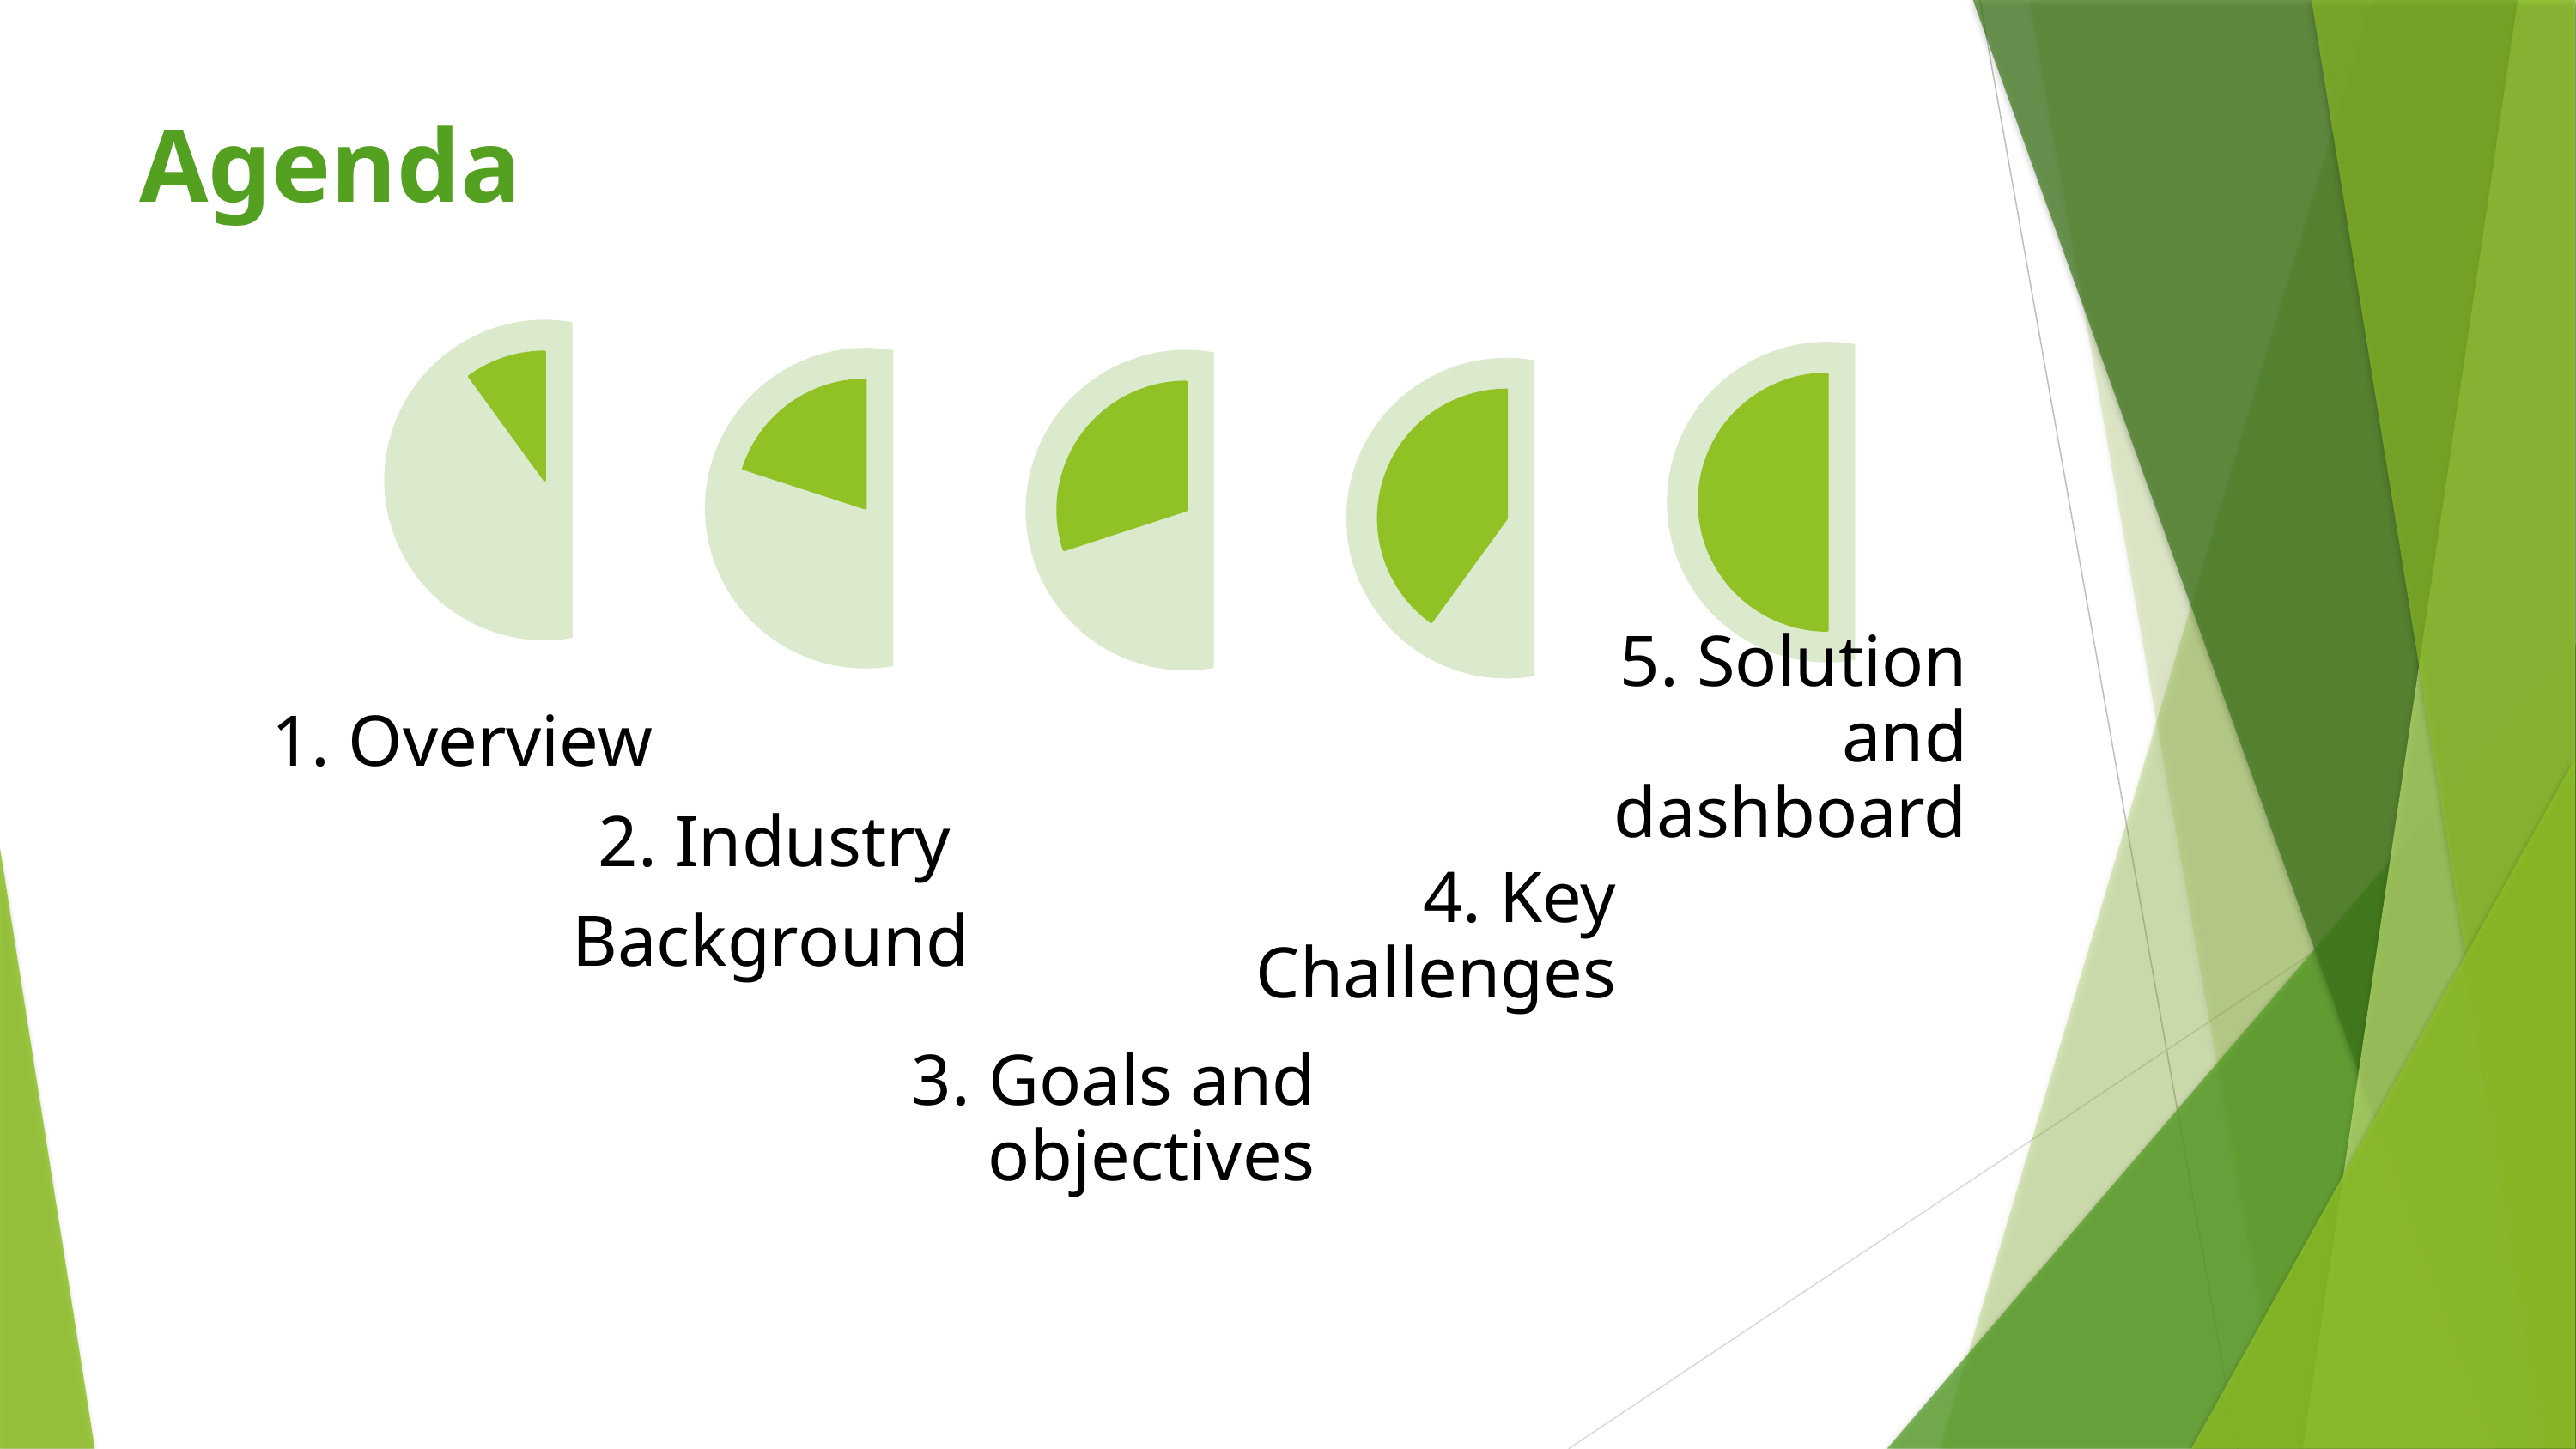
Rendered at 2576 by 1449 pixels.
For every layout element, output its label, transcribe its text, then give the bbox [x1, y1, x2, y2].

text_box Agenda [139, 101, 1739, 221]
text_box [106, 223, 2265, 1449]
